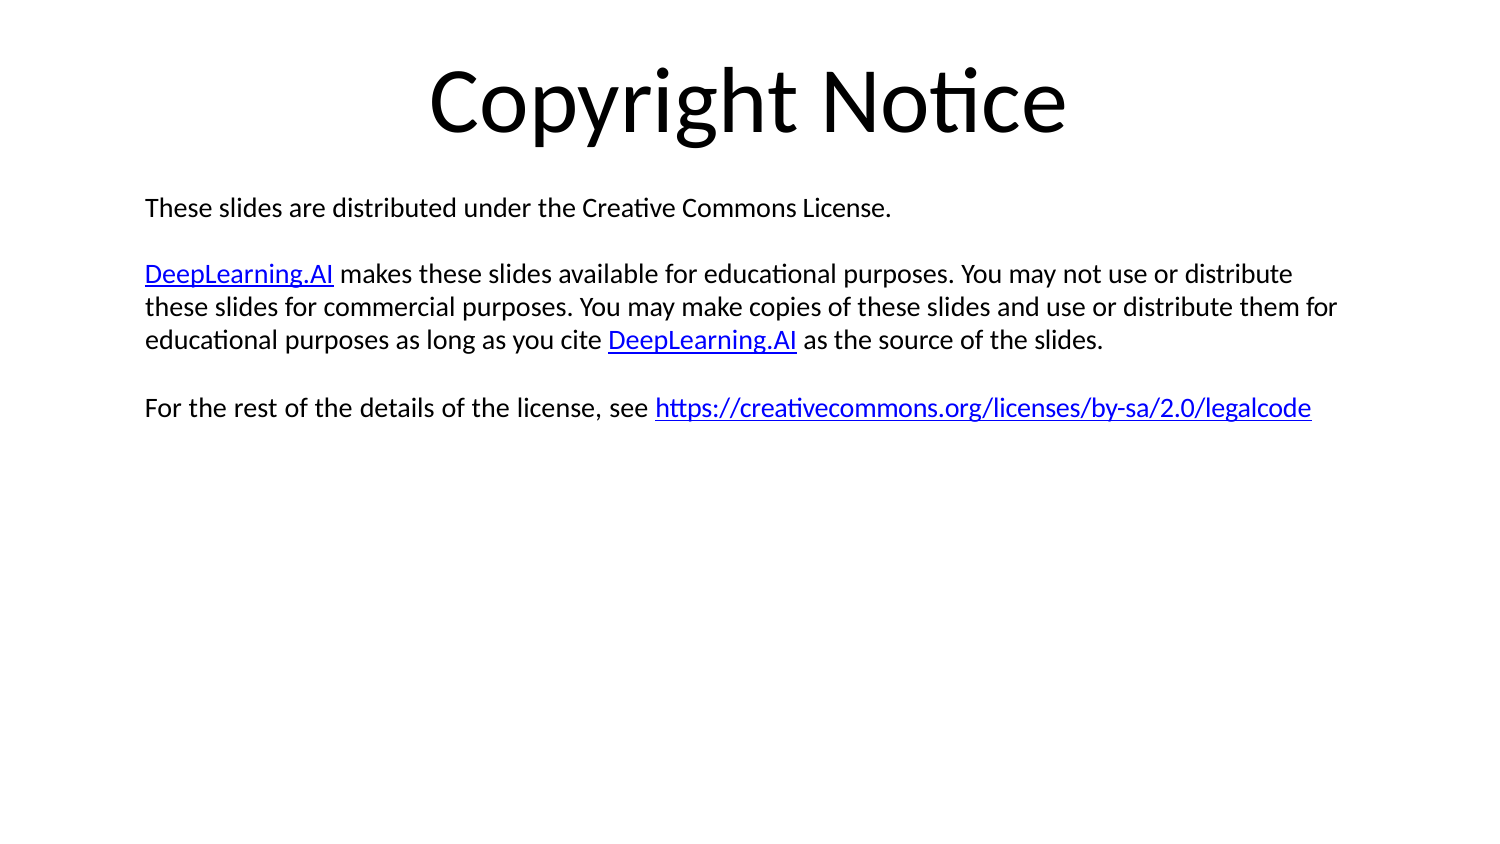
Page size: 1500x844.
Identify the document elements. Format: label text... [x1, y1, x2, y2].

text_box These slides are distributed under the Creative Commons License. DeepLearning.AI makes these slides available for educational purposes. You may not use or distribute these slides for commercial purposes. You may make copies of these slides and use or distribute them for educational purposes as long as you cite DeepLearning.AI as the source of the slides. For the rest of the details of the license, see https://creativecommons.org/licenses/by-sa/2.0/legalcode [143, 187, 1355, 424]
title Copyright Notice [427, 36, 1073, 180]
